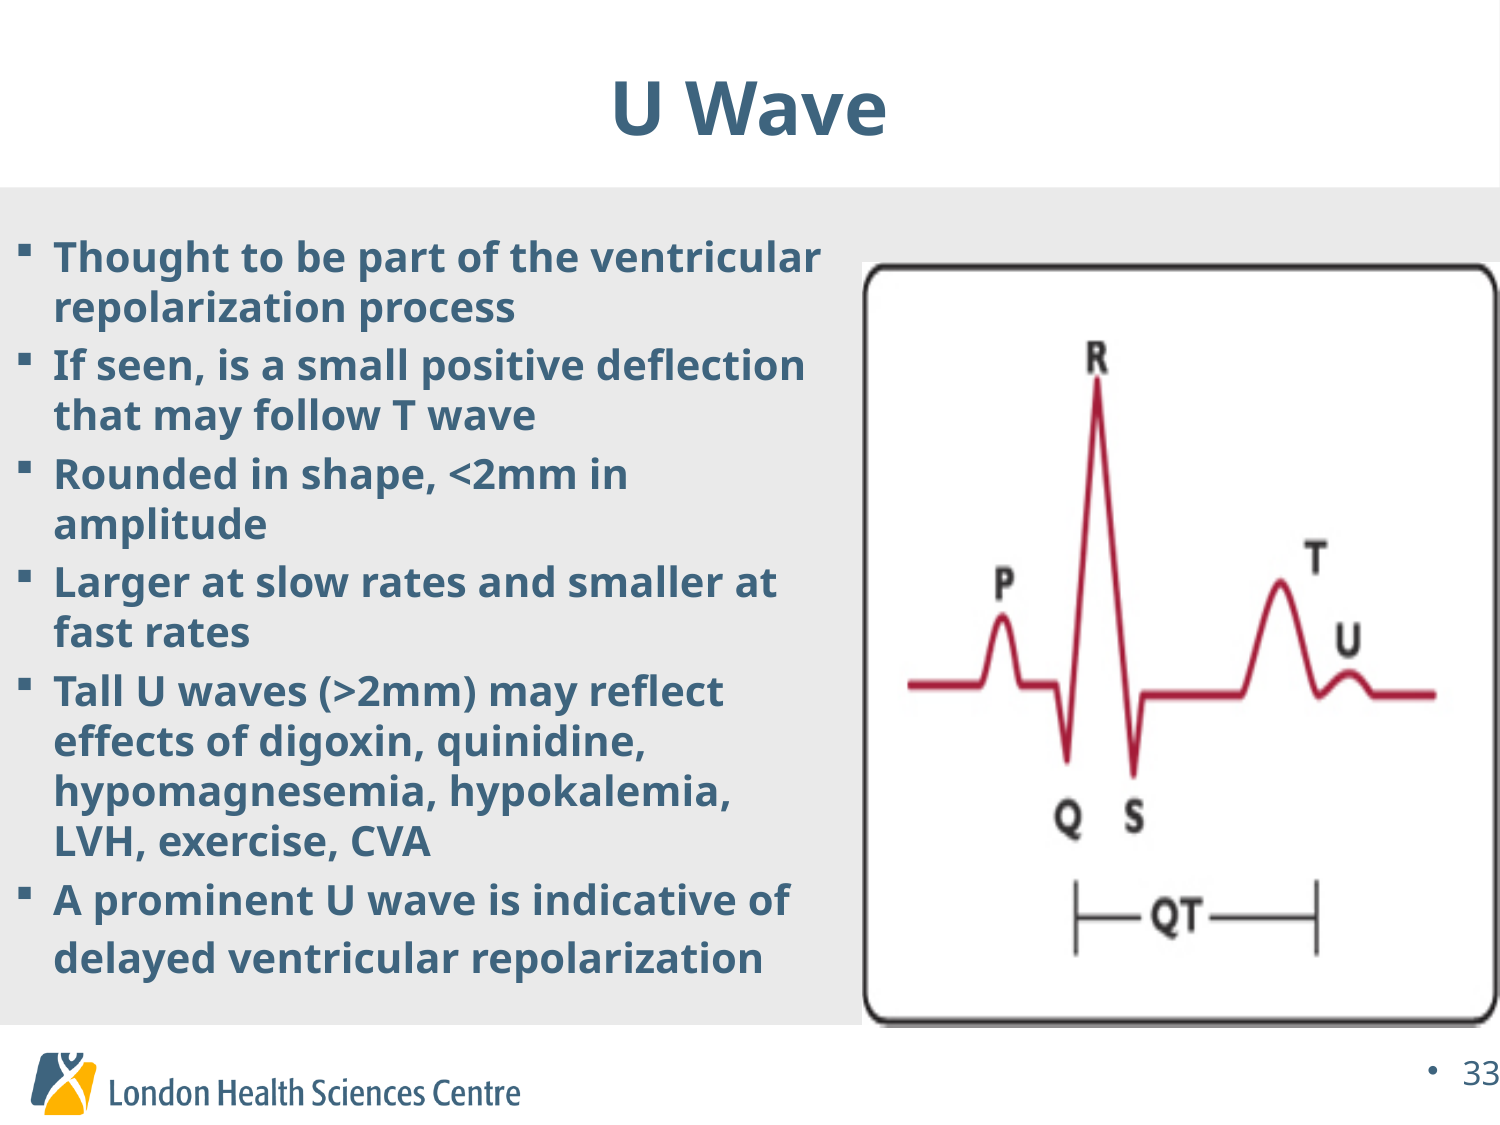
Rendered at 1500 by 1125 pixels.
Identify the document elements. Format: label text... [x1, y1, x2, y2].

picture [12, 1067, 538, 1122]
picture [862, 262, 1500, 1028]
list Thought to be part of the ventricular repolarization process If seen, is a small positive deflection that may follow T wave Rounded in shape, <2mm in amplitude Larger at slow rates and smaller at fast rates Tall U waves (>2mm) may reflect effects of digoxin, quinidine, hypomagnesemia, hypokalemia, LVH, exercise, CVA A prominent U wave is indicative of delayed ventricular repolarization [0, 223, 838, 1067]
title U Wave [0, 0, 1500, 188]
